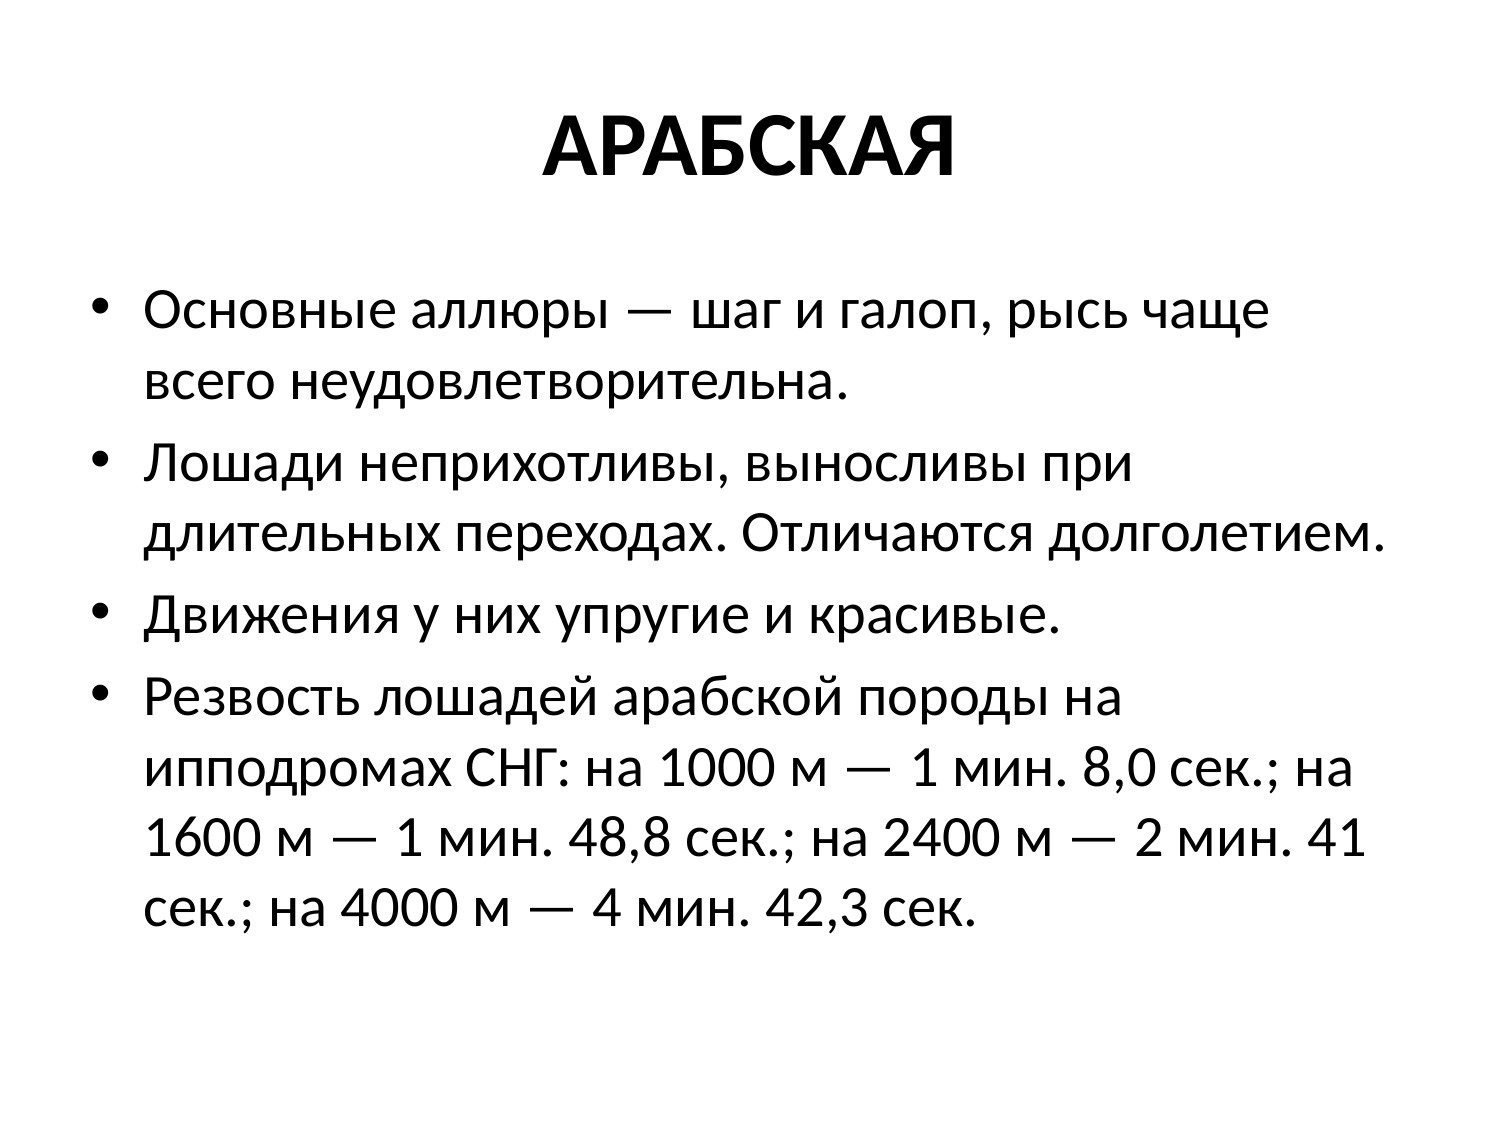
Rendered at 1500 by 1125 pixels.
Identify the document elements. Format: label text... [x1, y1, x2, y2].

title АРАБСКАЯ [75, 45, 1425, 233]
list Основные аллюры — шаг и галоп, рысь чаще всего неудовлетворительна. Лошади неприхотливы, выносливы при длительных переходах. Отличаются долголетием. Движения у них упругие и красивые. Резвость лошадей арабской породы на ипподромах СНГ: на 1000 м — 1 мин. 8,0 сек.; на 1600 м — 1 мин. 48,8 сек.; на 2400 м — 2 мин. 41 сек.; на 4000 м — 4 мин. 42,3 сек. [75, 262, 1425, 1005]
